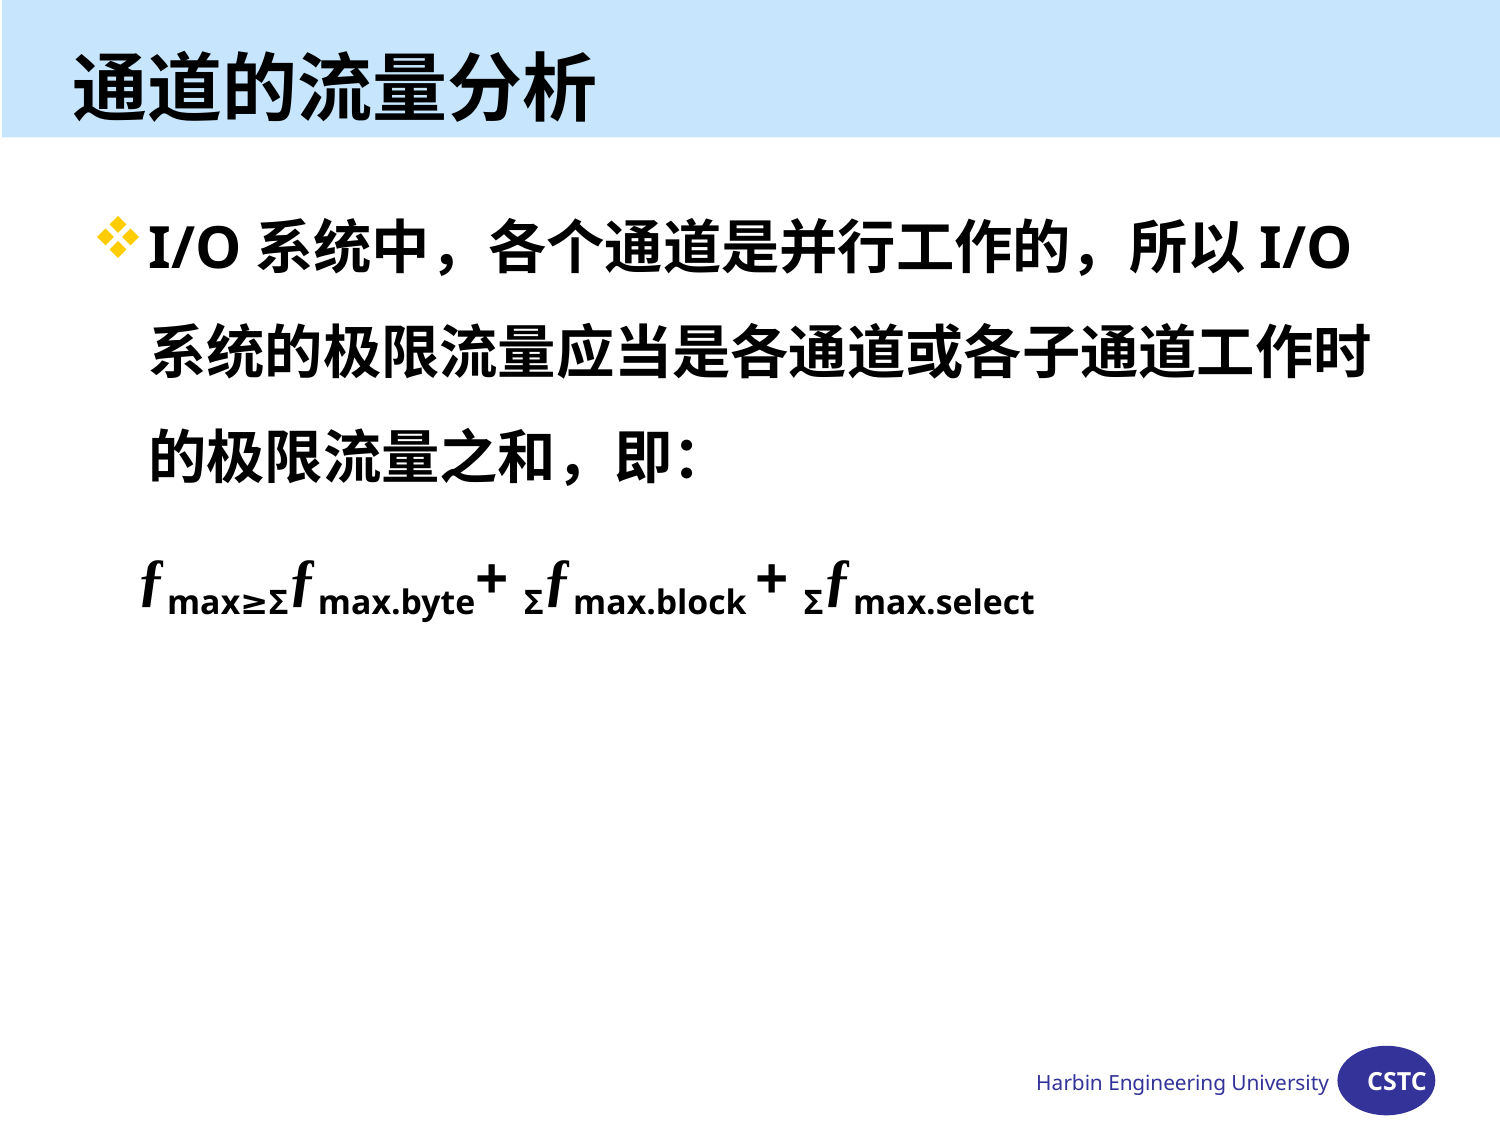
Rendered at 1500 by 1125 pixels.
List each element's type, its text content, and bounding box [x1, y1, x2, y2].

text_box 通道的流量分析 [57, 32, 613, 138]
footer Harbin Engineering University [693, 1062, 1344, 1113]
list I/O系统中，各个通道是并行工作的，所以I/O系统的极限流量应当是各通道或各子通道工作时的极限流量之和，即： ƒmax≥Σƒmax.byte+ Σƒmax.block + Σƒmax.select [76, 167, 1428, 981]
